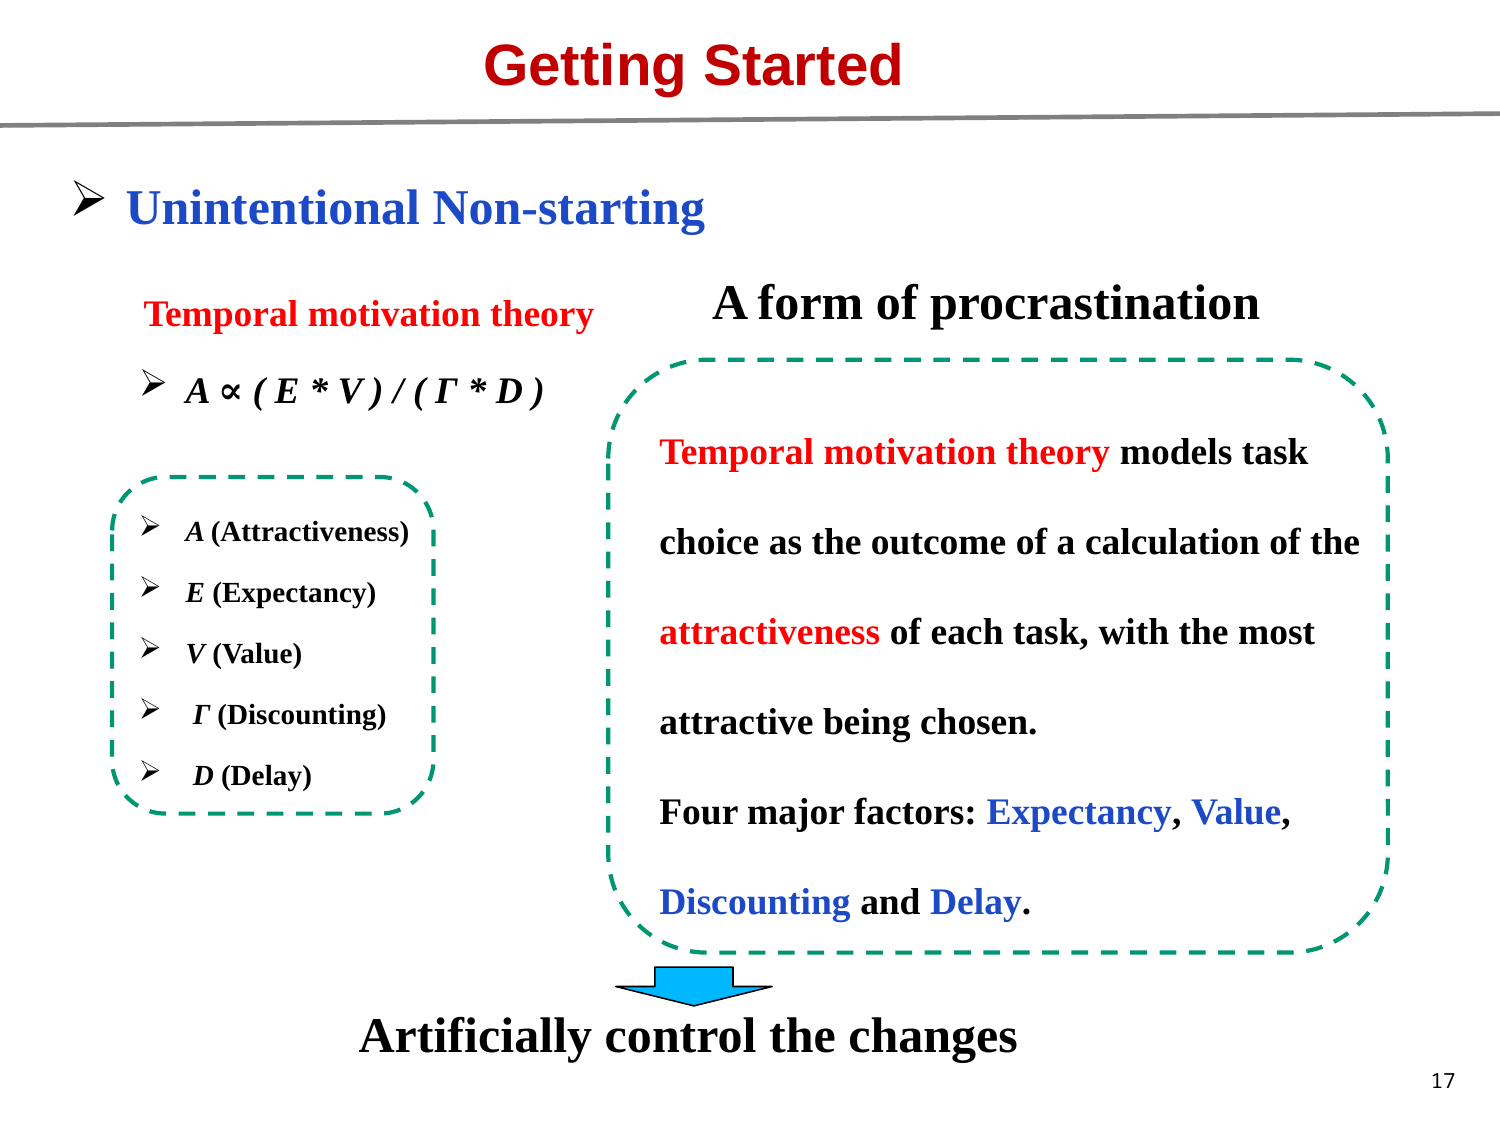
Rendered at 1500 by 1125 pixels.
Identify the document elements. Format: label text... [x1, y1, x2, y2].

text_box Getting Started [468, 19, 920, 105]
text_box Unintentional Non-starting [54, 167, 951, 242]
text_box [111, 337, 1211, 814]
text_box Temporal motivation theory models task choice as the outcome of a calculation of the attractiveness of each task, with the most attractive being chosen. Four major factors: Expectancy, Value, Discounting and Delay. [644, 374, 1376, 929]
text_box [1376, 411, 1390, 903]
text_box Temporal motivation theory [128, 281, 620, 336]
text_box [615, 967, 773, 1006]
text_box [1216, 357, 1345, 374]
text_box [606, 822, 1354, 955]
text_box A form of procrastination [596, 262, 1376, 337]
text_box Artificially control the changes. [343, 995, 1044, 1071]
